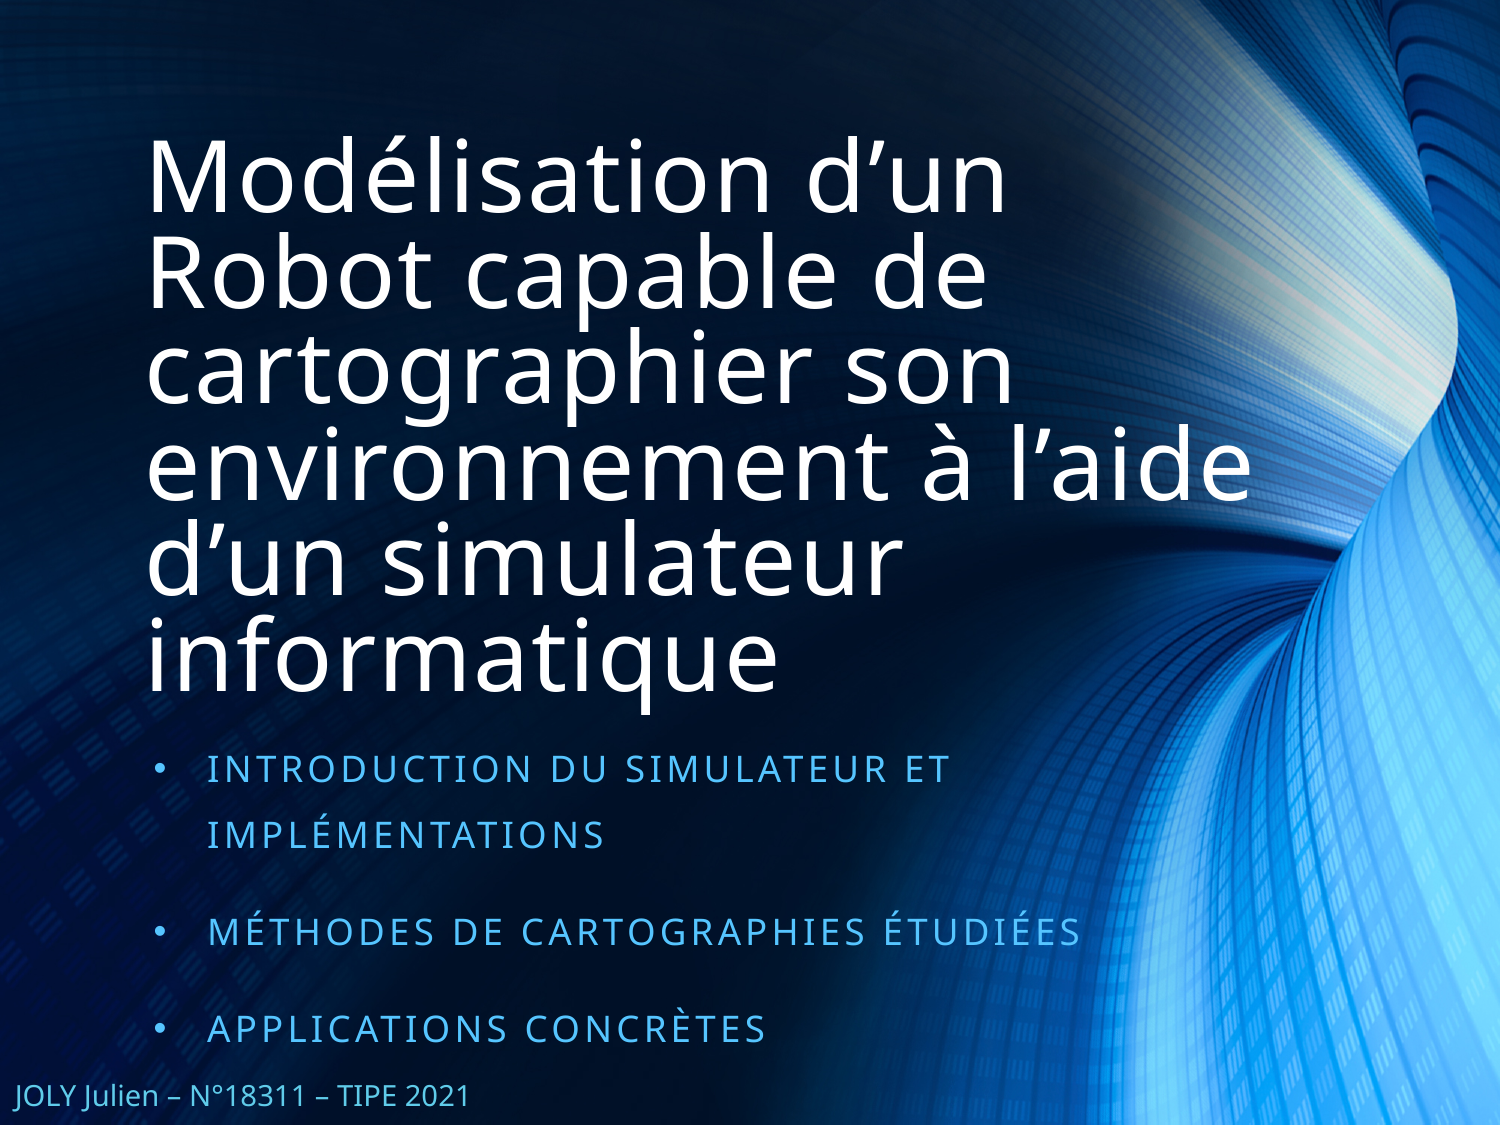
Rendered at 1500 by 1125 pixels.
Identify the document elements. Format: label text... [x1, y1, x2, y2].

text_box Introduction du simulateur et implémentations Méthodes de cartographies étudiées Applications concrètes [138, 716, 1362, 1059]
picture [0, 0, 1500, 1125]
title Modélisation d’un Robot capable de cartographier son environnement à l’aide d’un simulateur informatique [129, 243, 1281, 719]
